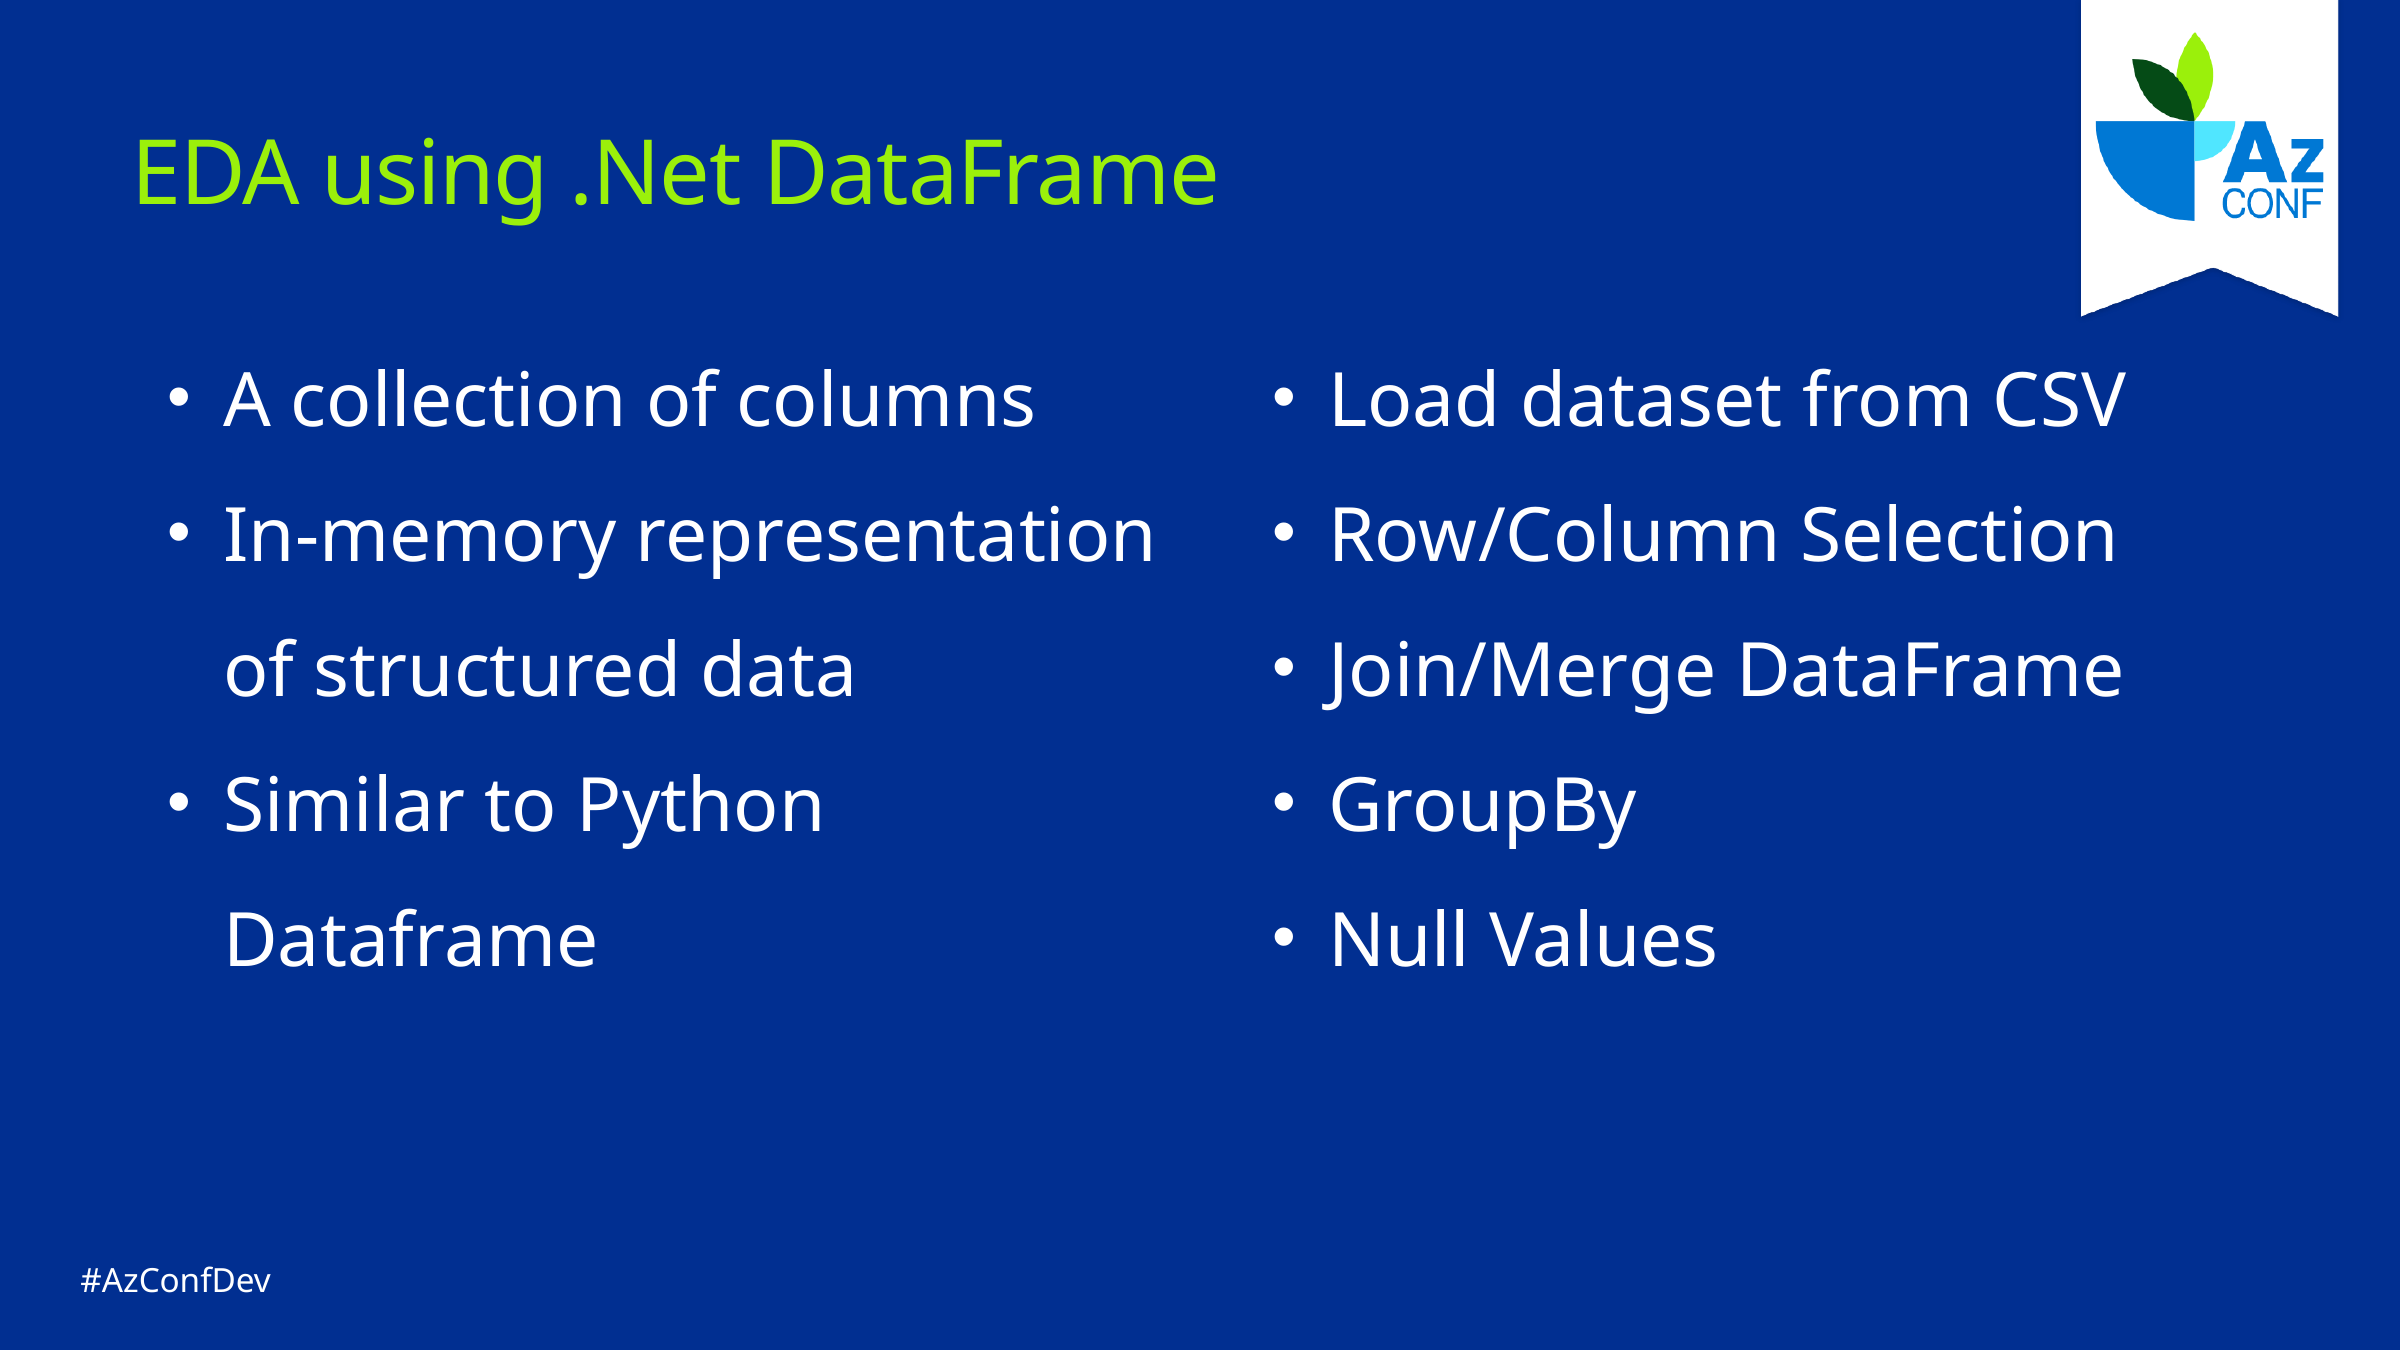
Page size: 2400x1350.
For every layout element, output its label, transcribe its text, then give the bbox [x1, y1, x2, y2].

list A collection of columns In-memory representation of structured data Similar to Python Dataframe [167, 306, 1200, 1199]
picture [2073, 0, 2346, 326]
title EDA using .Net DataFrame [131, 125, 1992, 224]
text_box Load dataset from CSV Row/Column Selection Join/Merge DataFrame GroupBy Null Values [1272, 305, 2305, 981]
